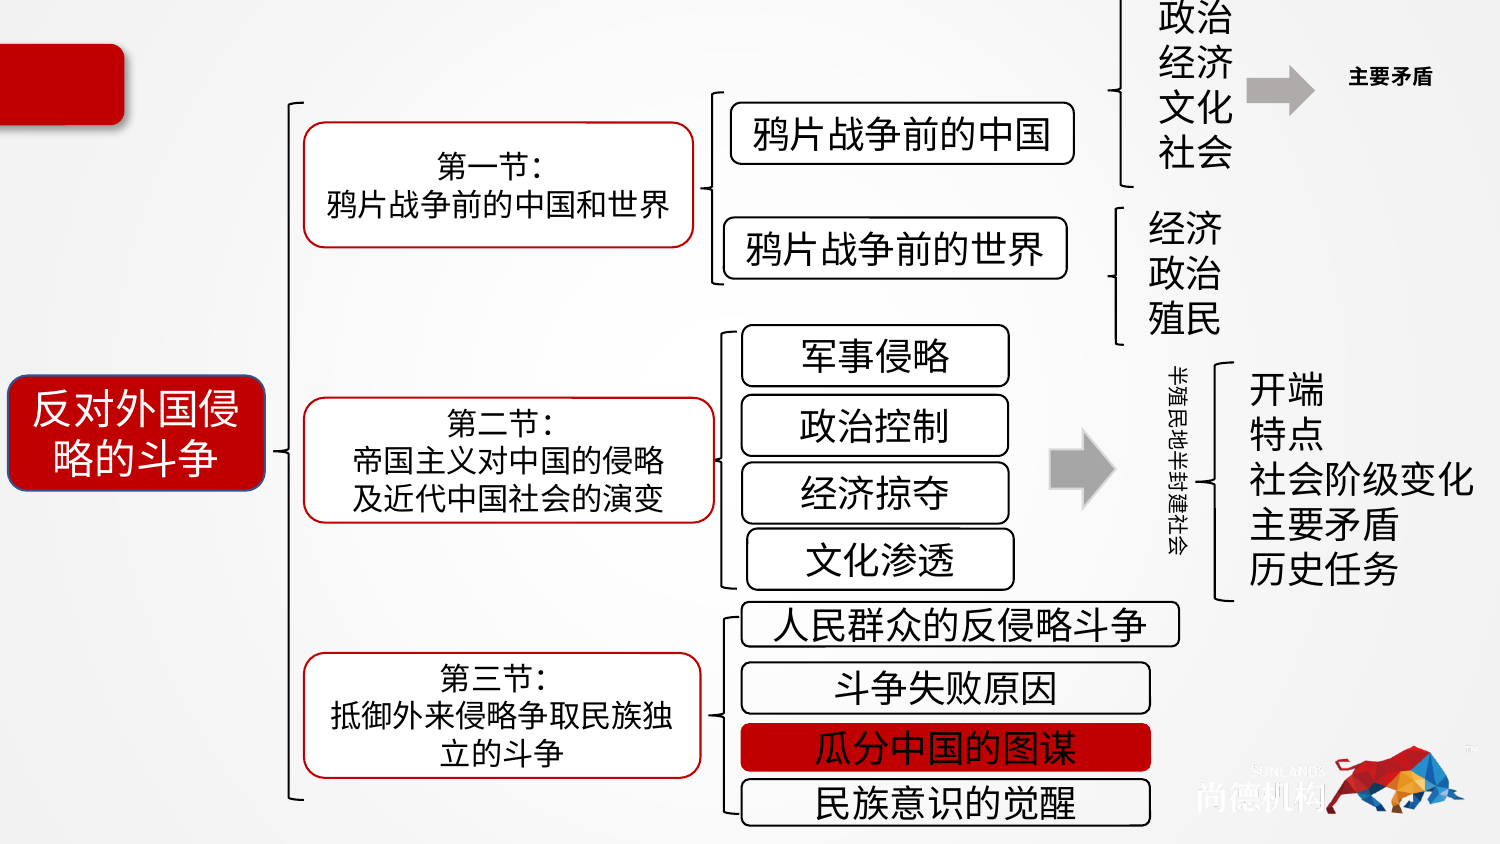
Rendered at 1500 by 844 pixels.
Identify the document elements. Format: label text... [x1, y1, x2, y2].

text_box 文化渗透 [746, 527, 1015, 591]
text_box [700, 91, 724, 286]
text_box 斗争失败原因 [740, 661, 1152, 715]
text_box 第三节： 抵御外来侵略争取民族独立的斗争 [302, 651, 702, 779]
text_box 鸦片战争前的世界 [722, 216, 1068, 280]
text_box [1246, 64, 1316, 117]
text_box 第一节： 鸦片战争前的中国和世界 [302, 121, 695, 249]
text_box 政治控制 [740, 393, 1010, 457]
text_box 瓜分中国的图谋 [740, 723, 1152, 772]
text_box 经济 政治 殖民 [1133, 197, 1271, 347]
picture [0, 0, 1500, 844]
text_box 经济掠夺 [741, 461, 1010, 525]
text_box 半殖民地半封建社会 [1143, 350, 1199, 655]
text_box [708, 615, 740, 815]
text_box 开端 特点 社会阶级变化 主要矛盾 历史任务 [1234, 359, 1500, 599]
text_box 政治 经济 文化 社会 [1143, 0, 1281, 182]
text_box [1195, 361, 1235, 603]
text_box [715, 330, 737, 590]
text_box [1107, 206, 1124, 346]
text_box 反对外国侵略的斗争 [6, 374, 266, 492]
text_box 人民群众的反侵略斗争 [740, 600, 1143, 648]
text_box [1048, 426, 1118, 512]
text_box 鸦片战争前的中国 [729, 101, 1075, 165]
text_box [1107, 0, 1134, 189]
text_box 第二节： 帝国主义对中国的侵略 及近代中国社会的演变 [302, 396, 715, 524]
text_box [273, 101, 304, 801]
text_box 民族意识的觉醒 [740, 778, 1152, 827]
text_box 主要矛盾 [1334, 56, 1480, 97]
text_box 军事侵略 [741, 324, 1010, 388]
